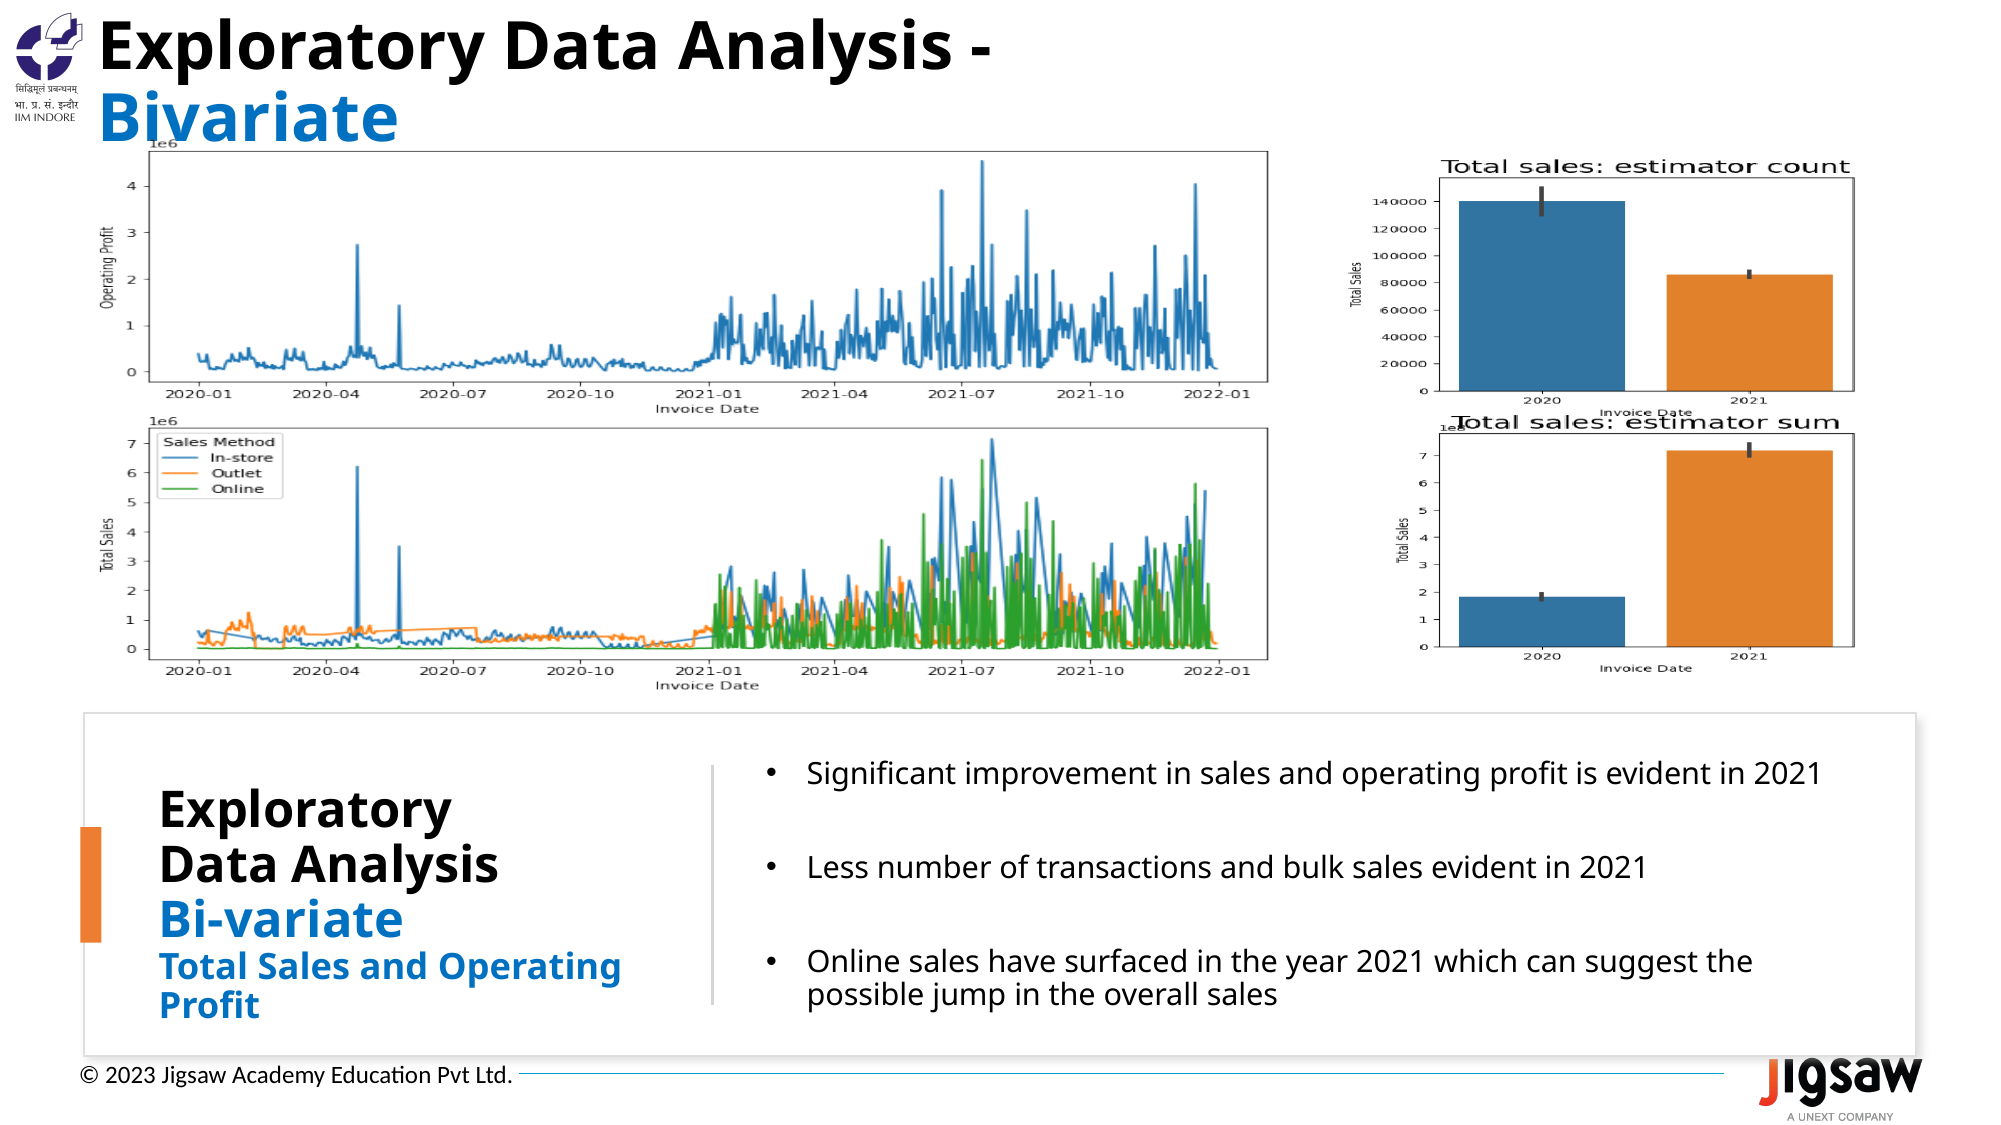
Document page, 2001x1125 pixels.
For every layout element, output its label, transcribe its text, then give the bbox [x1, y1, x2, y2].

title Exploratory Data Analysis Bi-variate Total Sales and Operating Profit [143, 776, 696, 1035]
text_box [710, 764, 715, 1006]
picture [1753, 1042, 1928, 1125]
text_box [83, 712, 1917, 1057]
text_box Exploratory Data Analysis - Bivariate [82, 1, 1318, 167]
picture [1325, 149, 1910, 674]
picture [14, 12, 82, 122]
picture [90, 132, 1279, 699]
text_box [79, 826, 102, 944]
text_box Significant improvement in sales and operating profit is evident in 2021 Less number of transactions and bulk sales evident in 2021 Online sales have surfaced in the year 2021 which can suggest the possible jump in the overall sales [751, 749, 1877, 1020]
